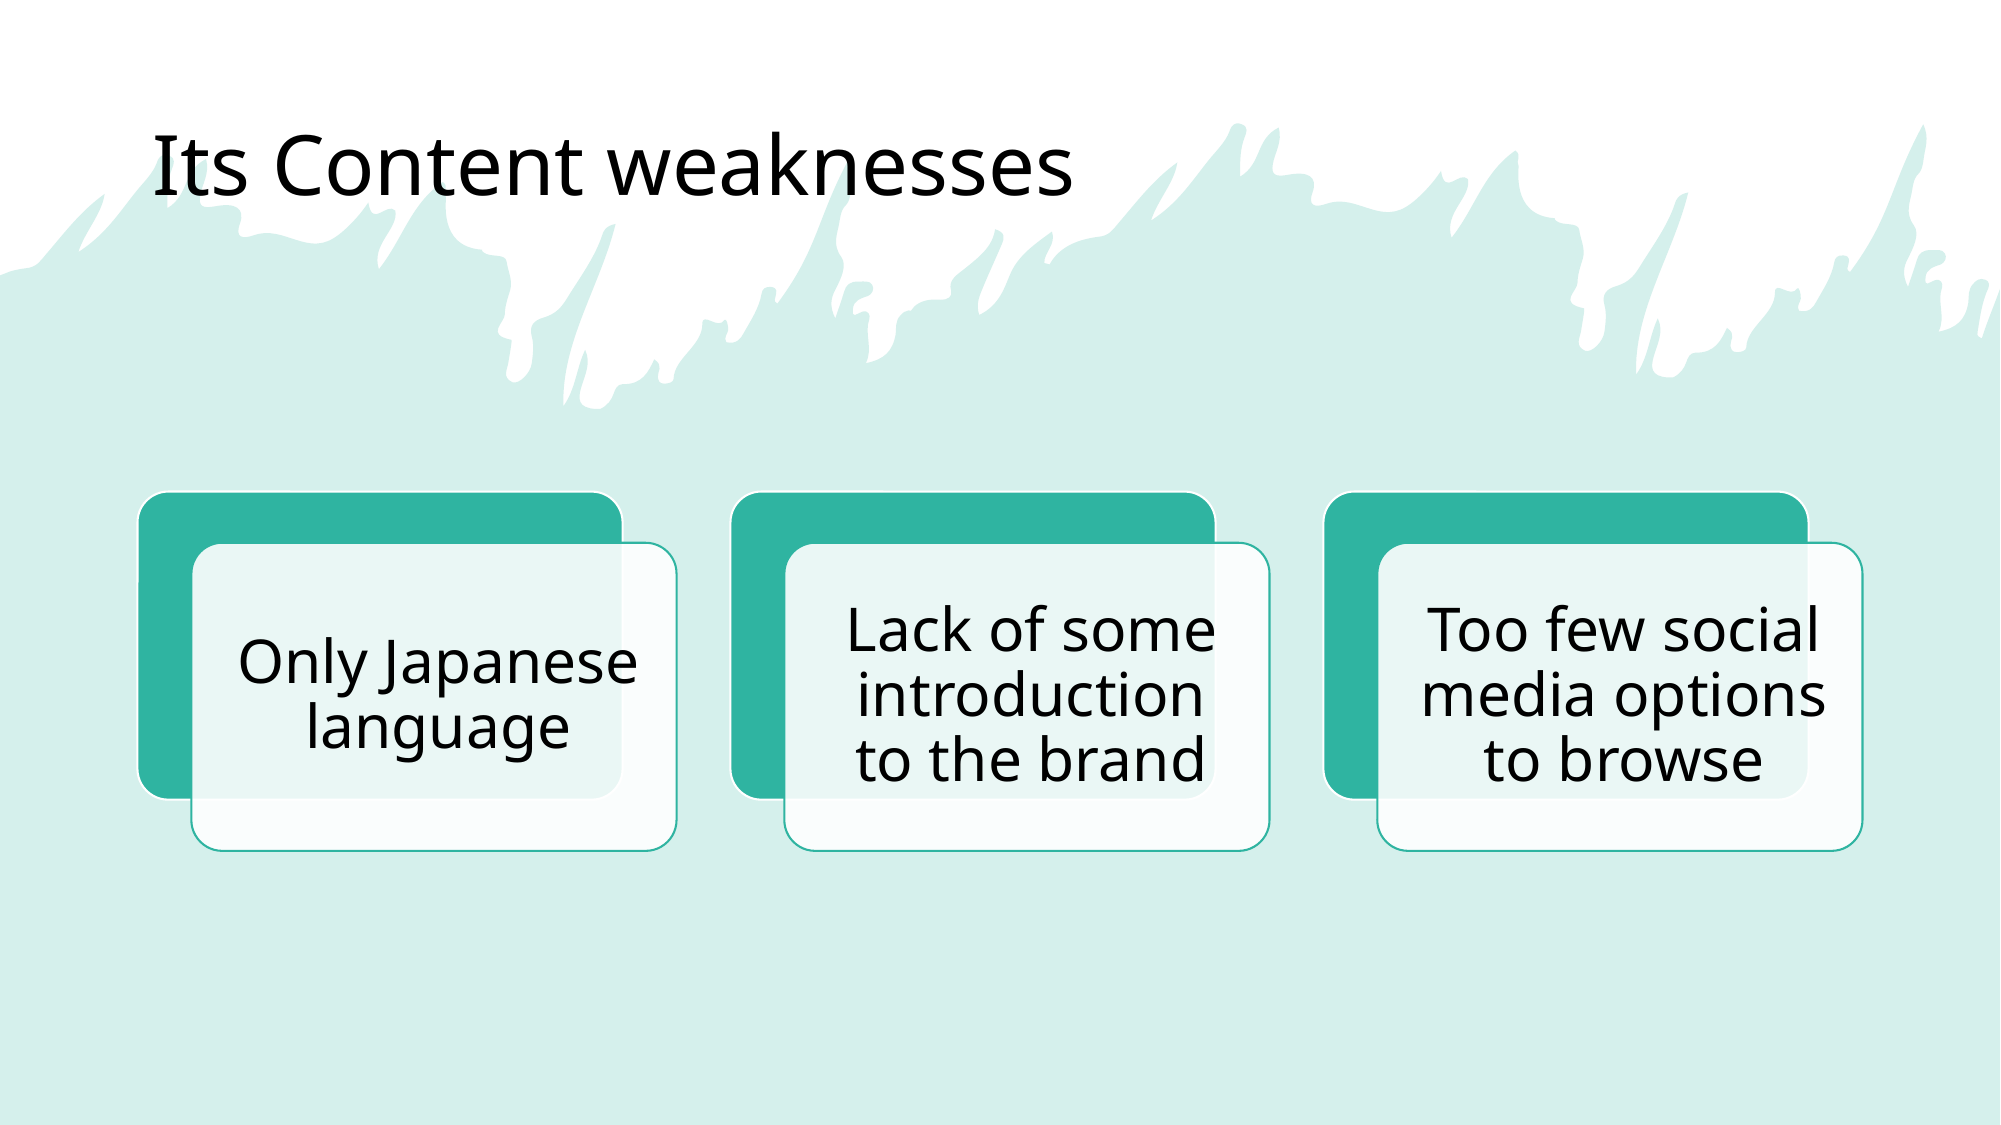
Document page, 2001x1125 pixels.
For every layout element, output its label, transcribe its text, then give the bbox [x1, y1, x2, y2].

title Its Content weaknesses [137, 59, 1863, 278]
text_box [0, 0, 2000, 336]
text_box [0, 121, 2000, 1125]
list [137, 329, 1863, 1013]
